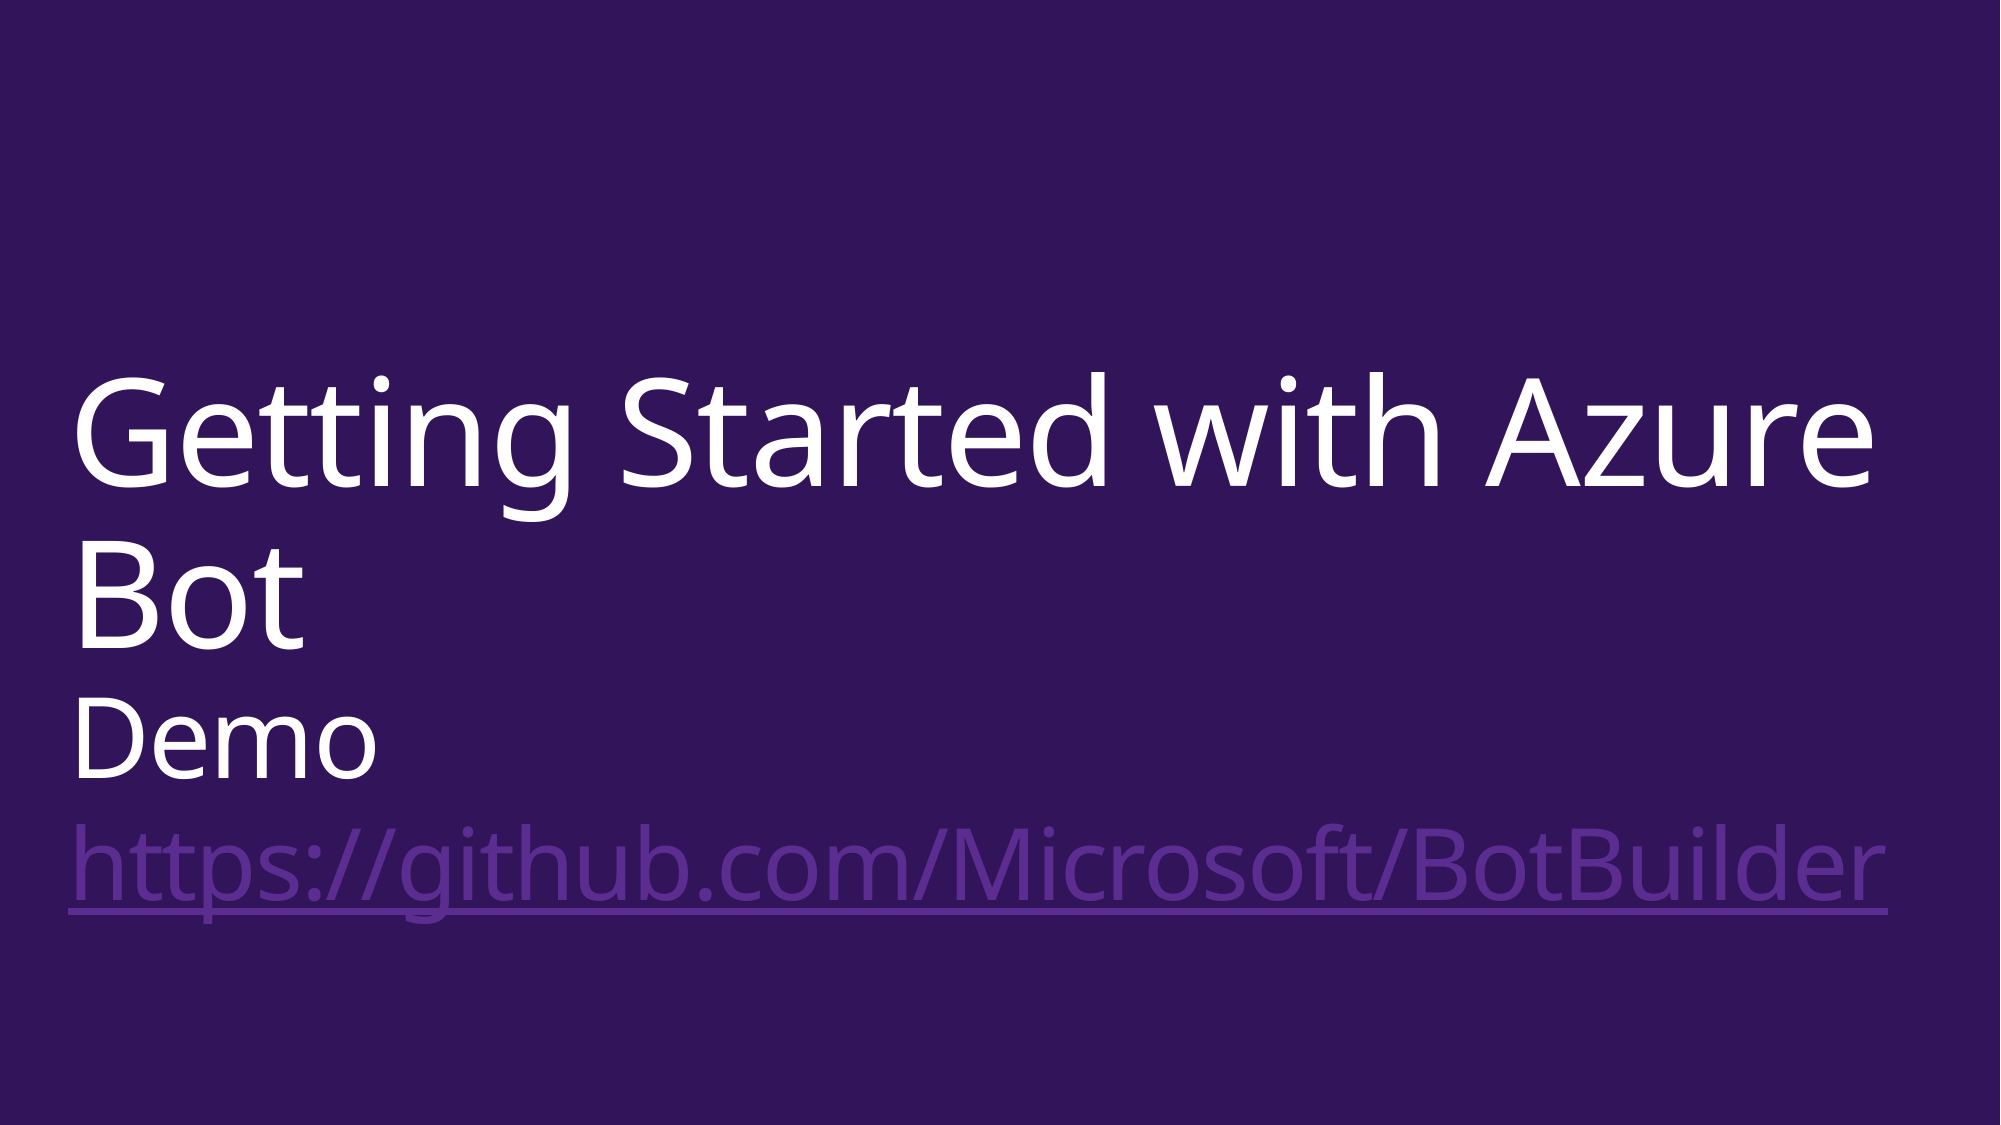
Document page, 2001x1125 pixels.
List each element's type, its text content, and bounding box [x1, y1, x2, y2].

title Getting Started with Azure Bot Demo https://github.com/Microsoft/BotBuilder [44, 341, 1956, 1102]
